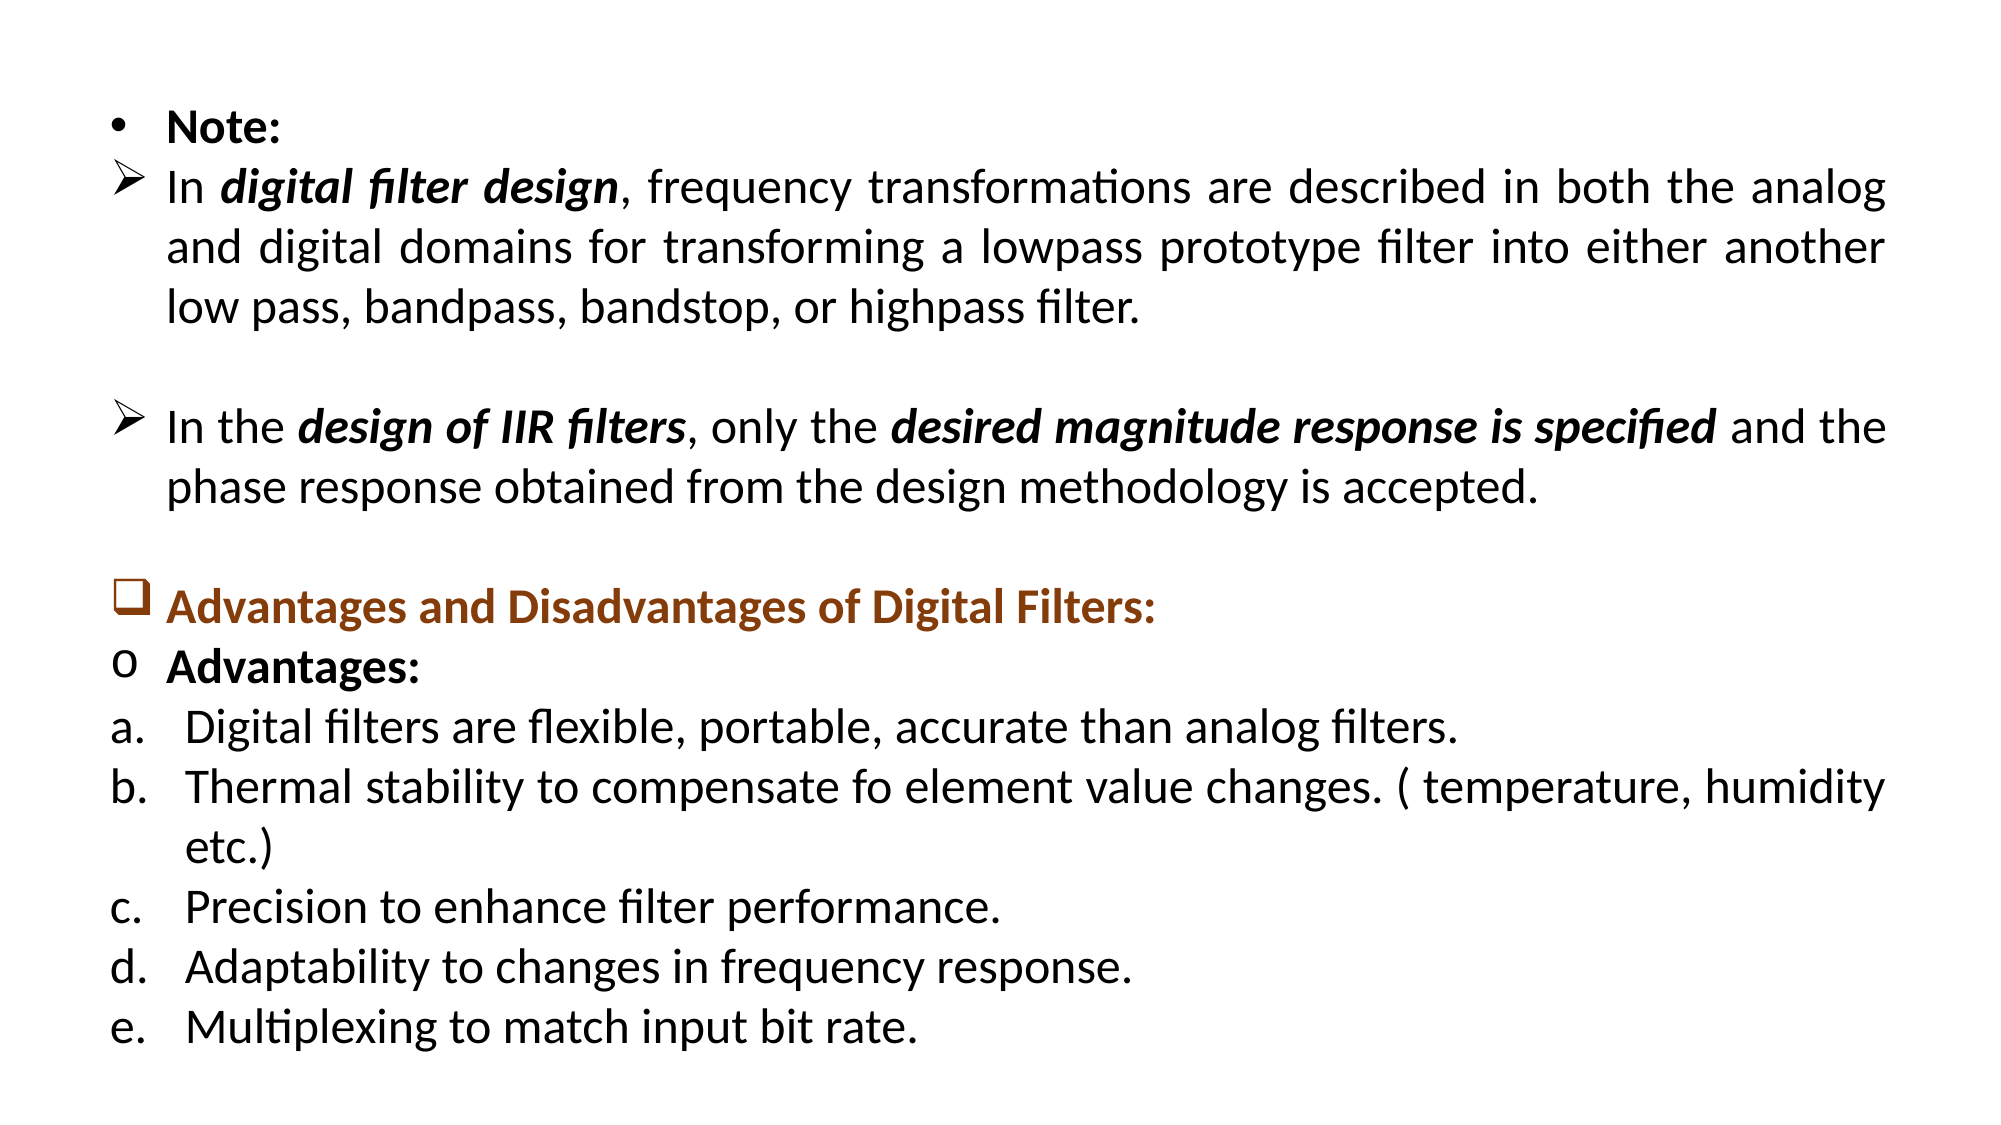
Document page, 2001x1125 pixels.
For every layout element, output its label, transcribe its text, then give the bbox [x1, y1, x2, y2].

text_box Note: In digital filter design, frequency transformations are described in both the analog and digital domains for transforming a lowpass prototype filter into either another low pass, bandpass, bandstop, or highpass filter. In the design of IIR filters, only the desired magnitude response is specified and the phase response obtained from the design methodology is accepted. Advantages and Disadvantages of Digital Filters: Advantages: Digital filters are flexible, portable, accurate than analog filters. Thermal stability to compensate fo element value changes. ( temperature, humidity etc.) Precision to enhance filter performance. Adaptability to changes in frequency response. Multiplexing to match input bit rate. [95, 86, 1902, 1122]
